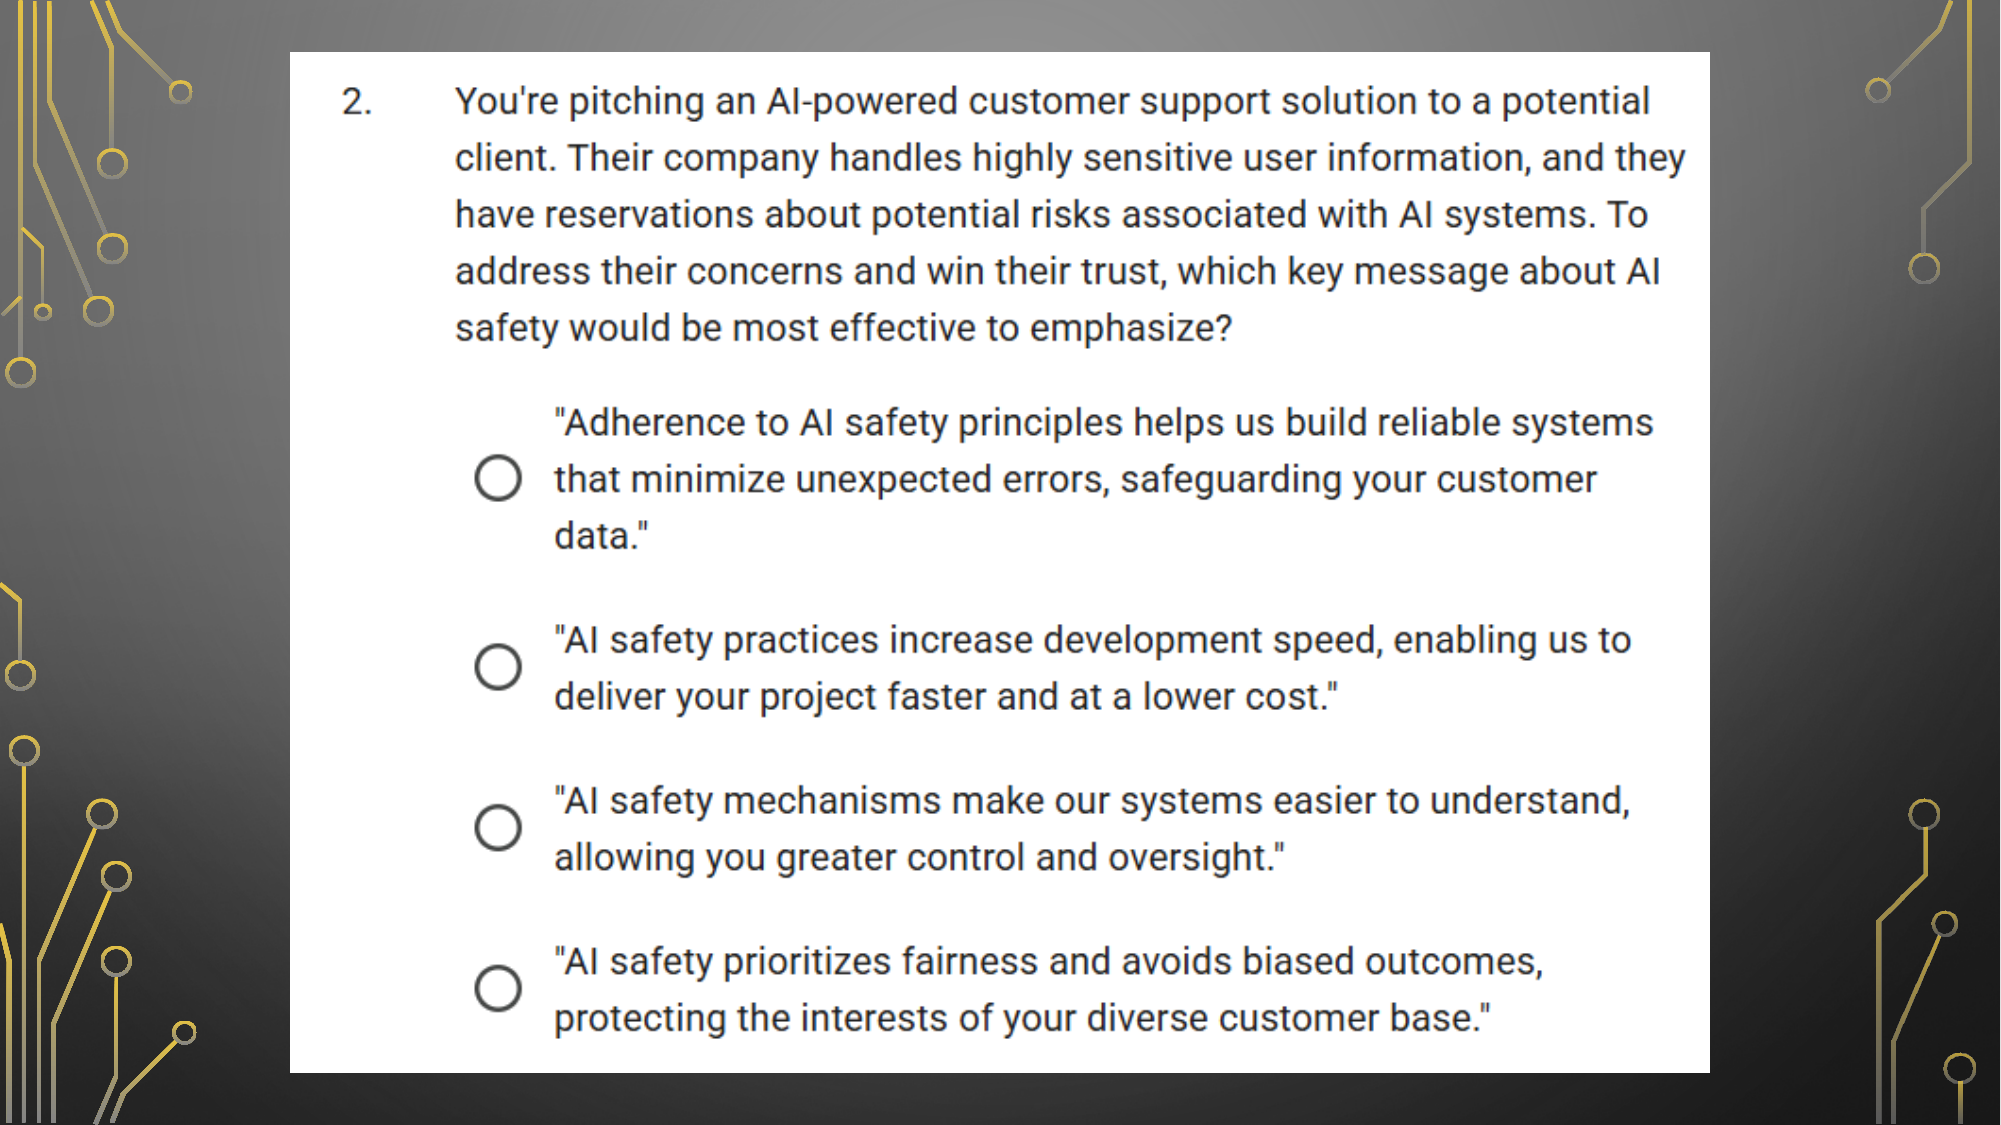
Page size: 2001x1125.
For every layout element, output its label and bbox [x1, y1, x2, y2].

picture [289, 52, 1710, 1073]
